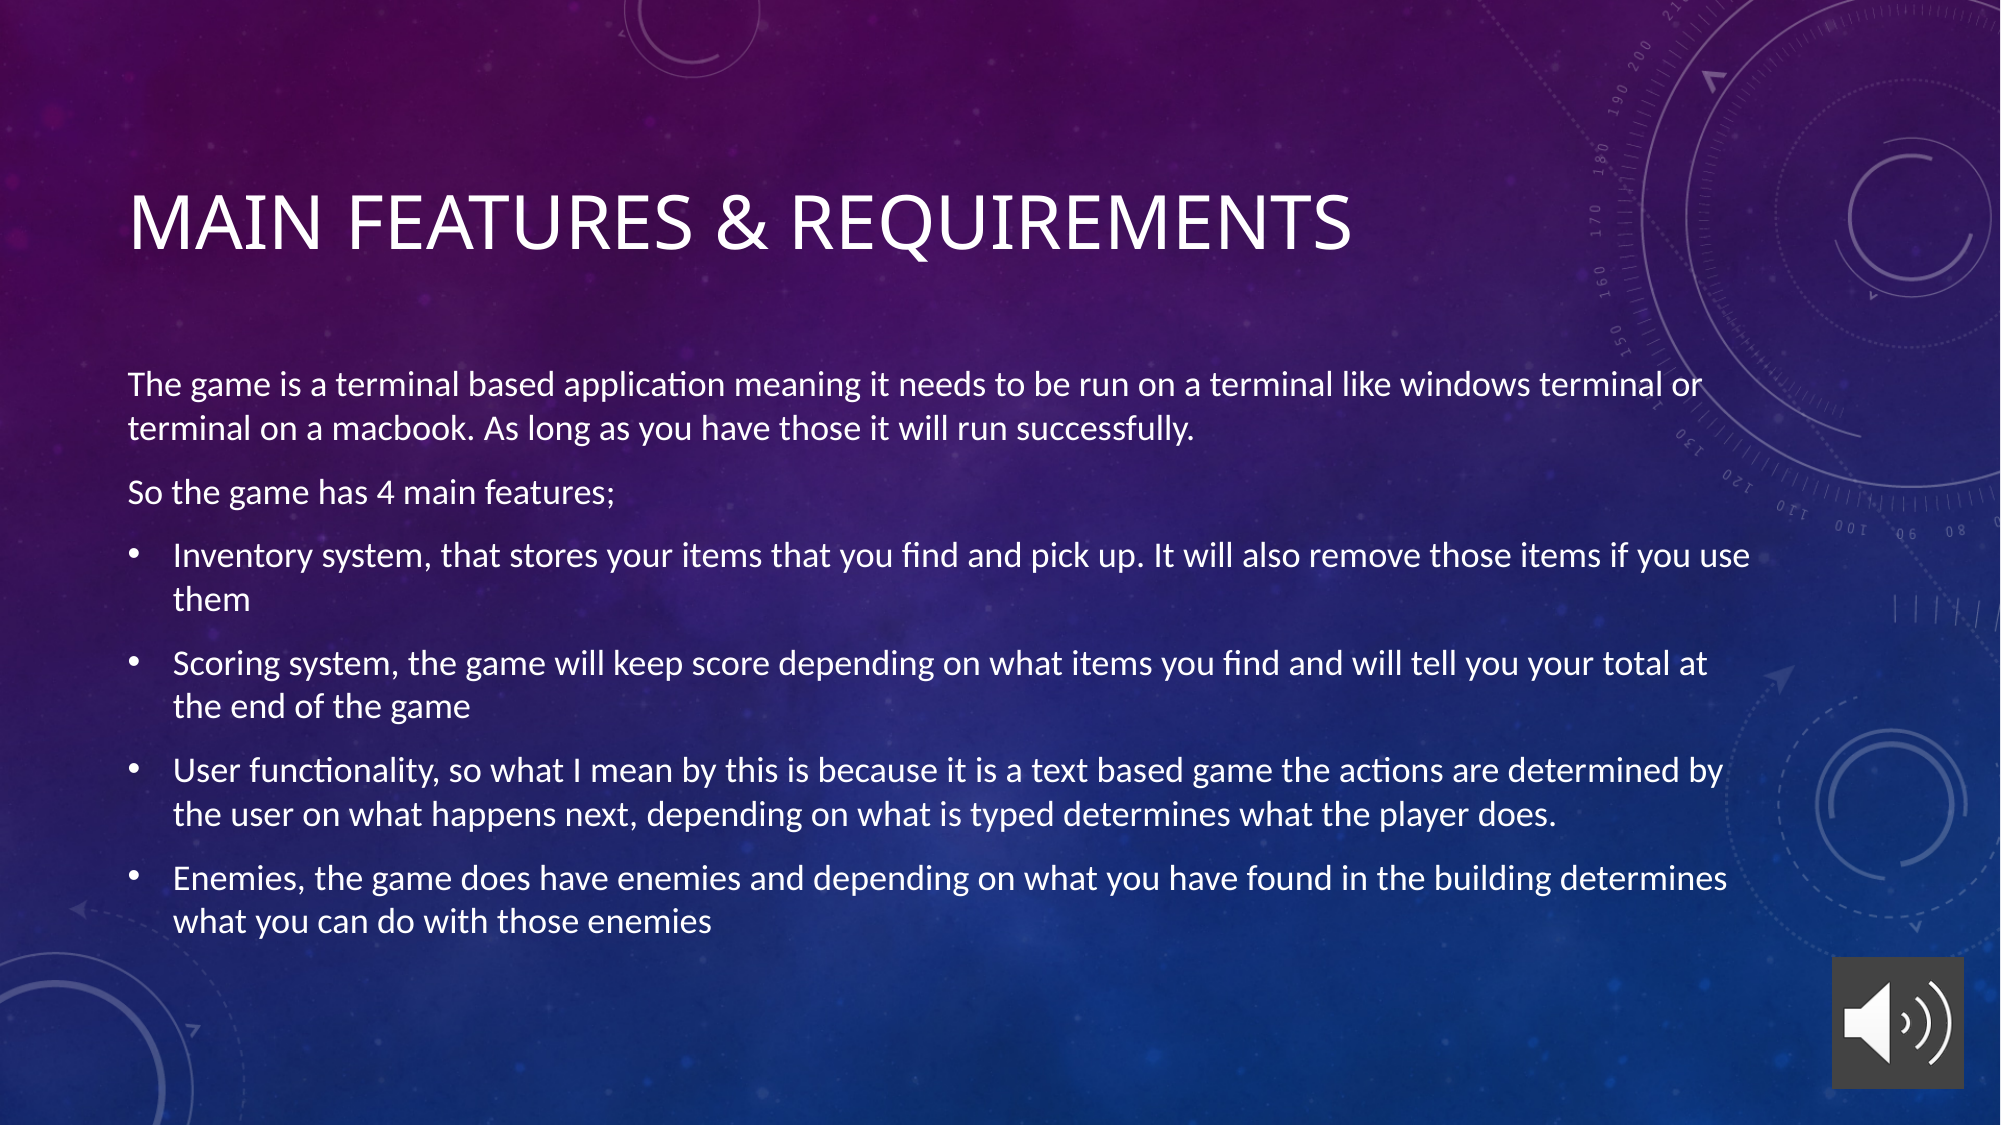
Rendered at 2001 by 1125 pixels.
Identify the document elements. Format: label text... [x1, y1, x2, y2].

picture [0, 0, 2001, 1125]
list The game is a terminal based application meaning it needs to be run on a terminal like windows terminal or terminal on a macbook. As long as you have those it will run successfully. So the game has 4 main features; Inventory system, that stores your items that you find and pick up. It will also remove those items if you use them Scoring system, the game will keep score depending on what items you find and will tell you your total at the end of the game User functionality, so what I mean by this is because it is a text based game the actions are determined by the user on what happens next, depending on what is typed determines what the player does. Enemies, the game does have enemies and depending on what you have found in the building determines what you can do with those enemies [112, 351, 1775, 950]
title Main Features & requirements [112, 99, 1775, 339]
